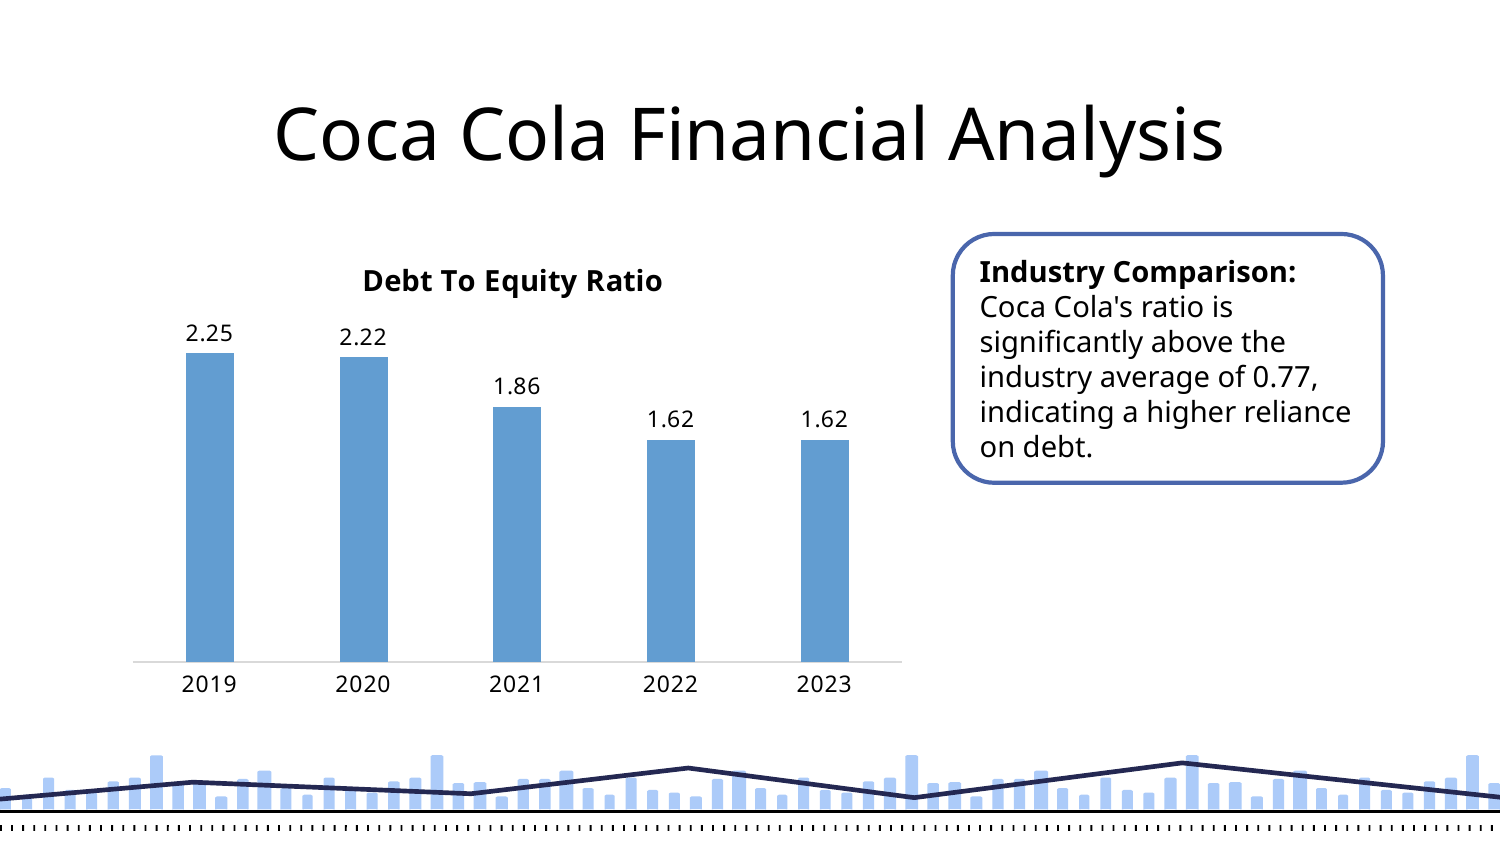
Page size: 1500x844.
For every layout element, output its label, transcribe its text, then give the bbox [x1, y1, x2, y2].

text_box Coca Cola Financial Analysis [116, 72, 1383, 167]
text_box Industry Comparison: Coca Cola's ratio is significantly above the industry average of 0.77, indicating a higher reliance on debt. [950, 231, 1386, 485]
chart [116, 233, 918, 709]
